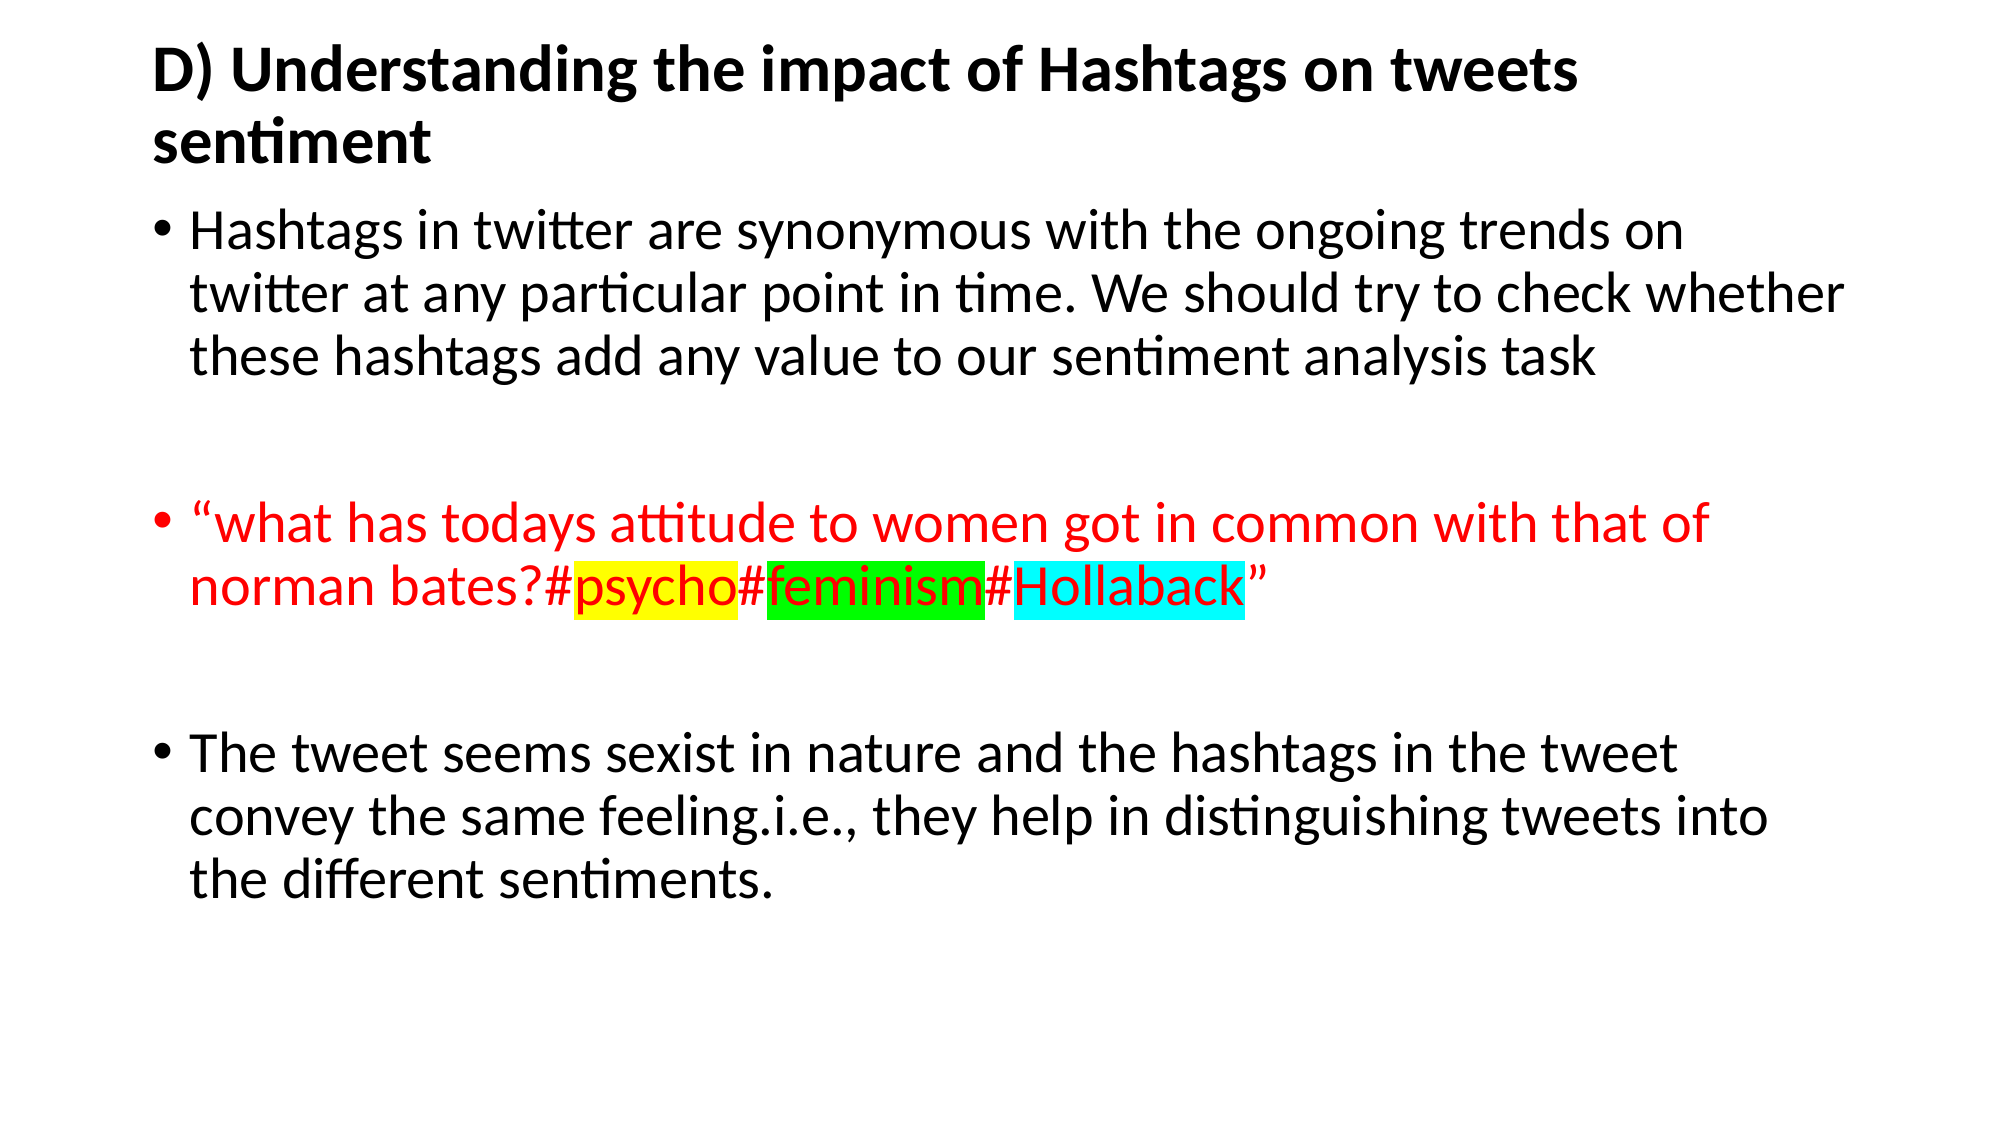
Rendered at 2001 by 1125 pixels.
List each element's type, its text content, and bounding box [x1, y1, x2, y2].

list D) Understanding the impact of Hashtags on tweets sentiment Hashtags in twitter are synonymous with the ongoing trends on twitter at any particular point in time. We should try to check whether these hashtags add any value to our sentiment analysis task “what has todays attitude to women got in common with that of norman bates?#psycho#feminism#Hollaback” The tweet seems sexist in nature and the hashtags in the tweet convey the same feeling.i.e., they help in distinguishing tweets into the different sentiments. [137, 26, 1863, 1014]
